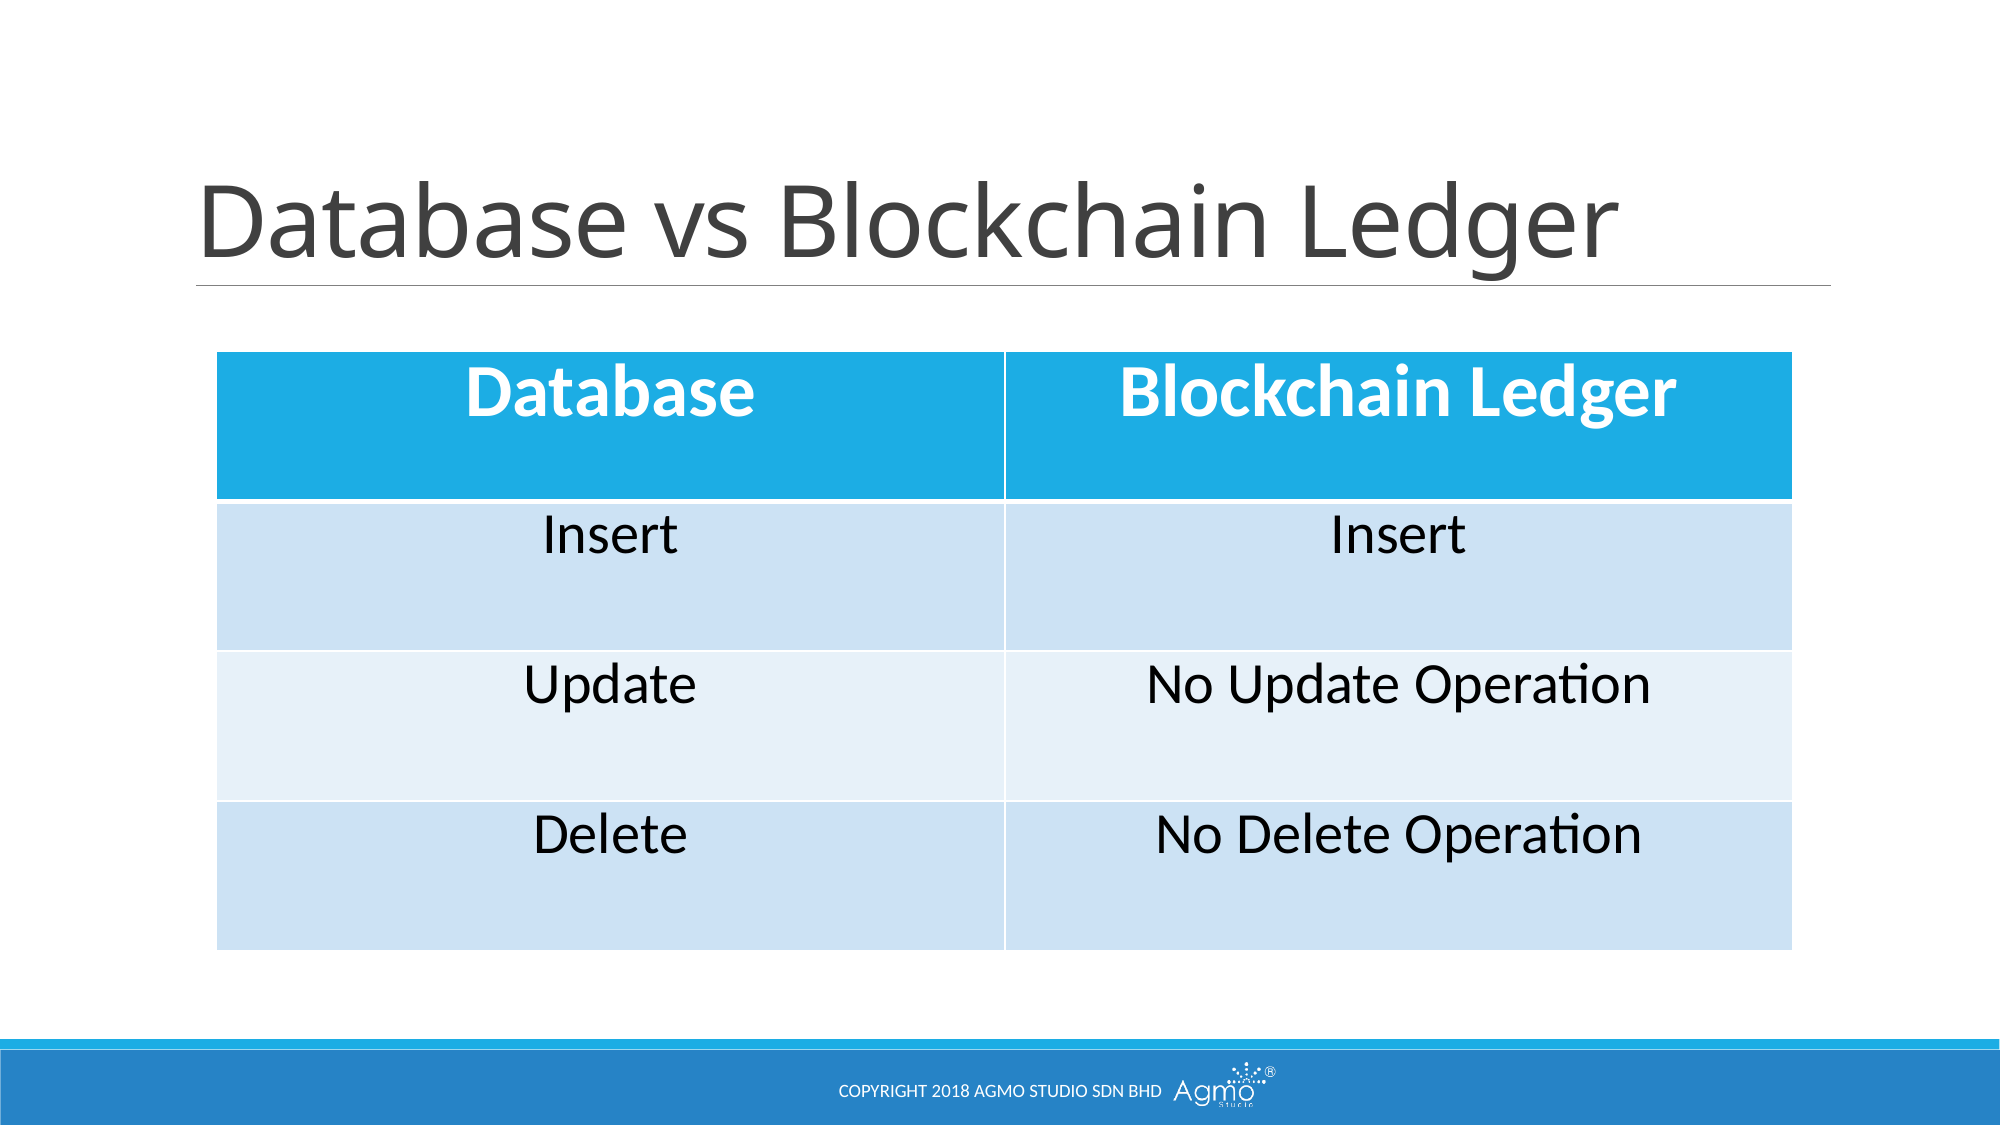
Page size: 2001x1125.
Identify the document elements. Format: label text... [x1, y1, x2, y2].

table_cell Update [217, 652, 1004, 800]
table_cell Delete [217, 802, 1004, 950]
table_cell Insert [1006, 504, 1792, 650]
table_cell Insert [217, 504, 1004, 650]
title Database vs Blockchain Ledger [180, 47, 1830, 285]
table_header Blockchain Ledger [1006, 352, 1792, 499]
table_header Database [217, 352, 1004, 499]
table_cell No Delete Operation [1006, 802, 1792, 950]
footer Copyright 2018 Agmo Studio Sdn Bhd [604, 1059, 1396, 1120]
table_cell No Update Operation [1006, 652, 1792, 800]
